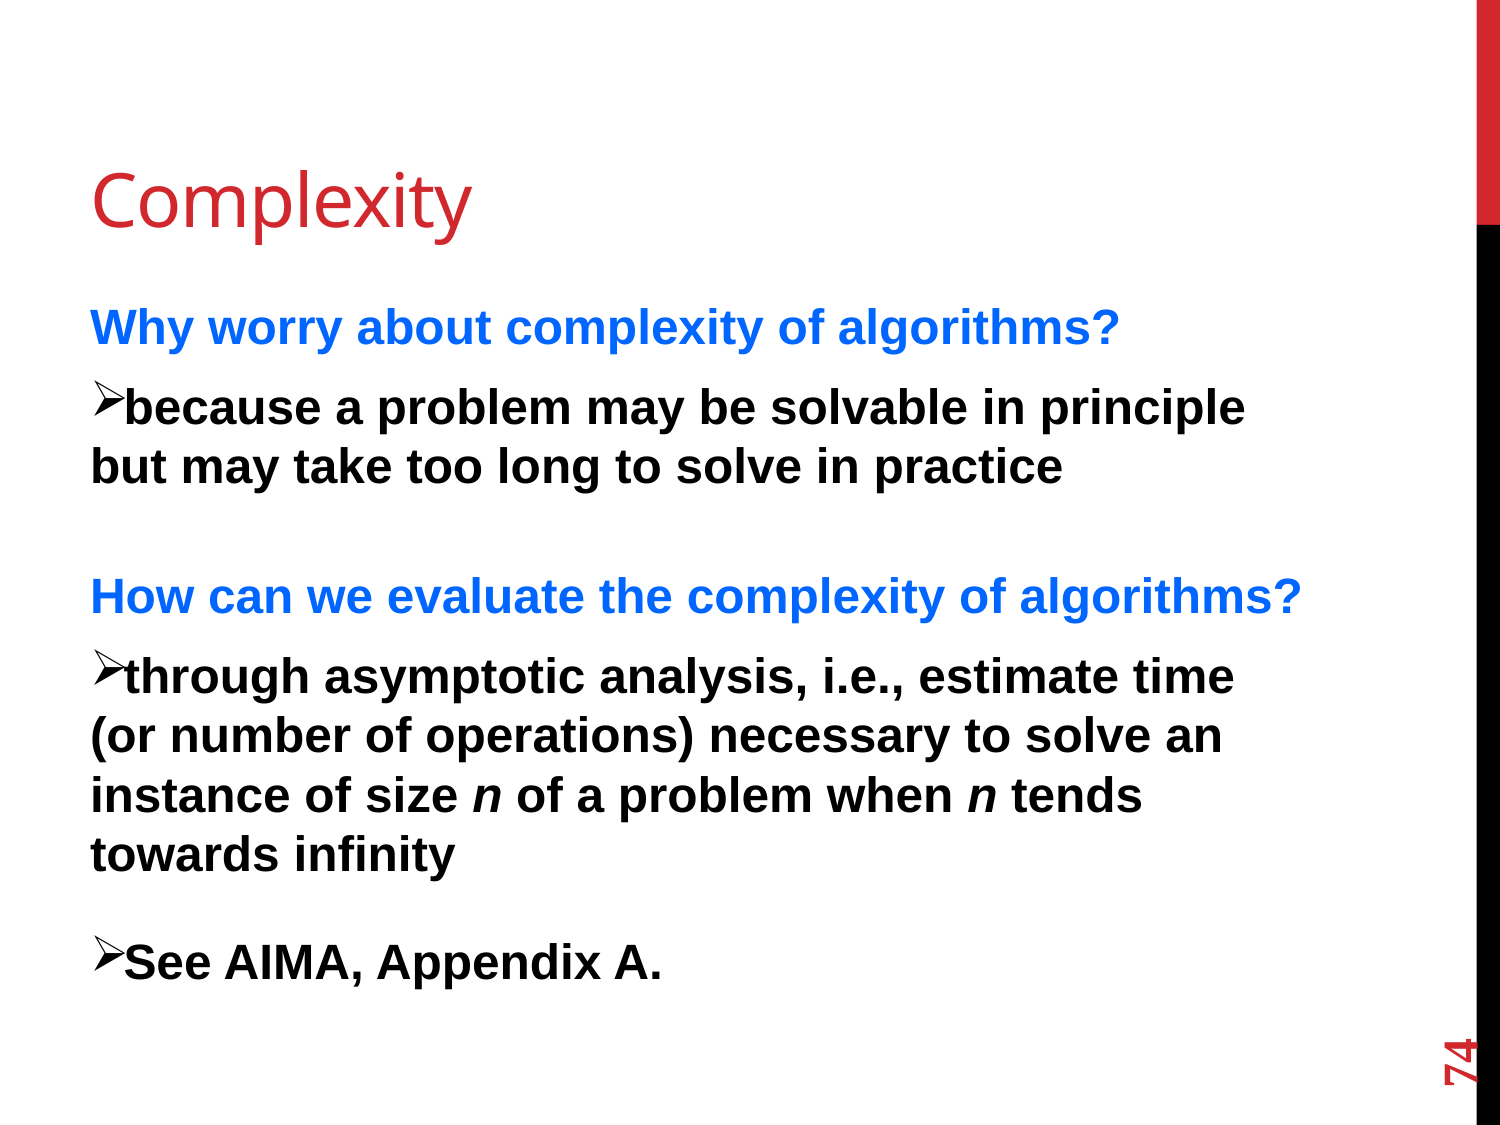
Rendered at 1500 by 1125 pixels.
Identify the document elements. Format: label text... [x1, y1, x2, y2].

slide_number 74 [1427, 887, 1488, 1104]
title Complexity [75, 25, 1025, 250]
list Why worry about complexity of algorithms? because a problem may be solvable in principle but may take too long to solve in practice How can we evaluate the complexity of algorithms? through asymptotic analysis, i.e., estimate time (or number of operations) necessary to solve an instance of size n of a problem when n tends towards infinity See AIMA, Appendix A. [75, 287, 1325, 1005]
